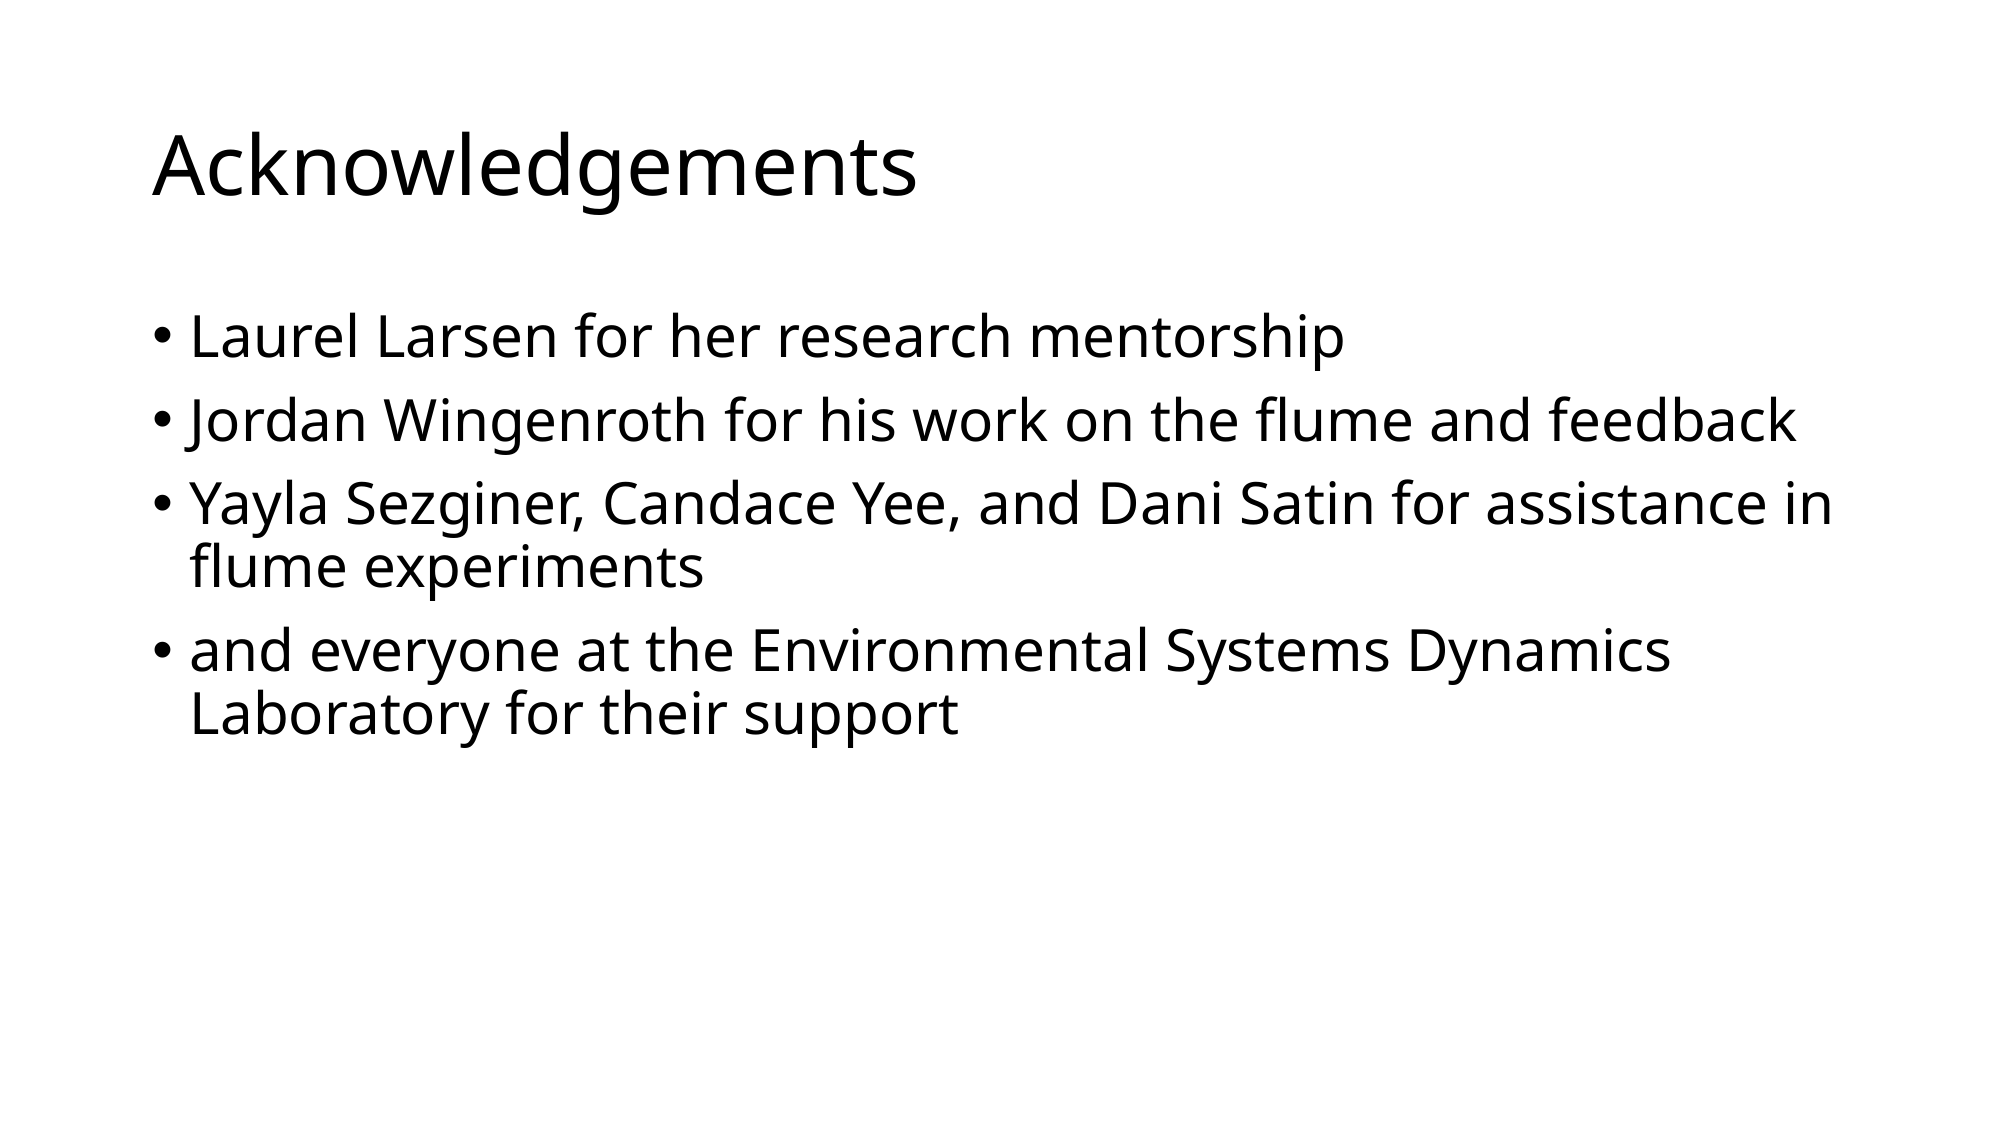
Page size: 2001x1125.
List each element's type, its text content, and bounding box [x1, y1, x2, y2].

title Acknowledgements [137, 59, 1863, 278]
list Laurel Larsen for her research mentorship Jordan Wingenroth for his work on the flume and feedback Yayla Sezginer, Candace Yee, and Dani Satin for assistance in flume experiments and everyone at the Environmental Systems Dynamics Laboratory for their support [137, 299, 1863, 1014]
